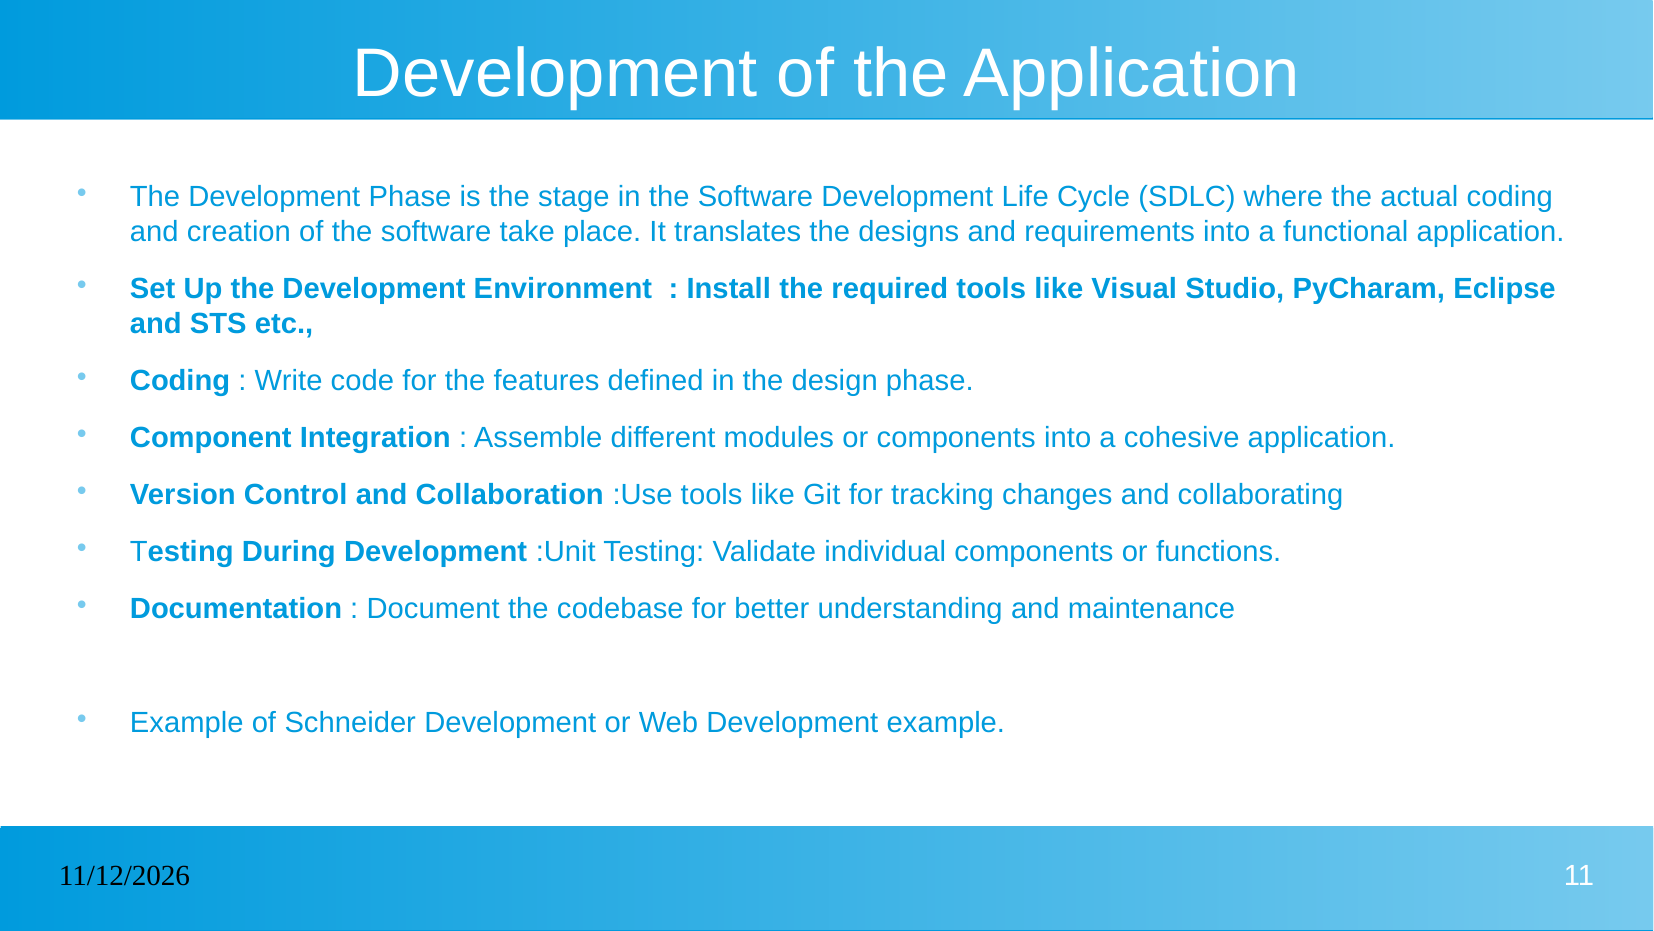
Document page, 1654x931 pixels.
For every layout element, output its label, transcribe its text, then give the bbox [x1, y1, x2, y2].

list The Development Phase is the stage in the Software Development Life Cycle (SDLC) where the actual coding and creation of the software take place. It translates the designs and requirements into a functional application. Set Up the Development Environment : Install the required tools like Visual Studio, PyCharam, Eclipse and STS etc., Coding : Write code for the features defined in the design phase. Component Integration : Assemble different modules or components into a cohesive application. Version Control and Collaboration :Use tools like Git for tracking changes and collaborating Testing During Development :Unit Testing: Validate individual components or functions. Documentation : Document the codebase for better understanding and maintenance Example of Schneider Development or Web Development example. [59, 177, 1595, 768]
slide_number 11 [1210, 856, 1595, 915]
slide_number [59, 856, 443, 915]
title Development of the Application [59, 29, 1595, 108]
